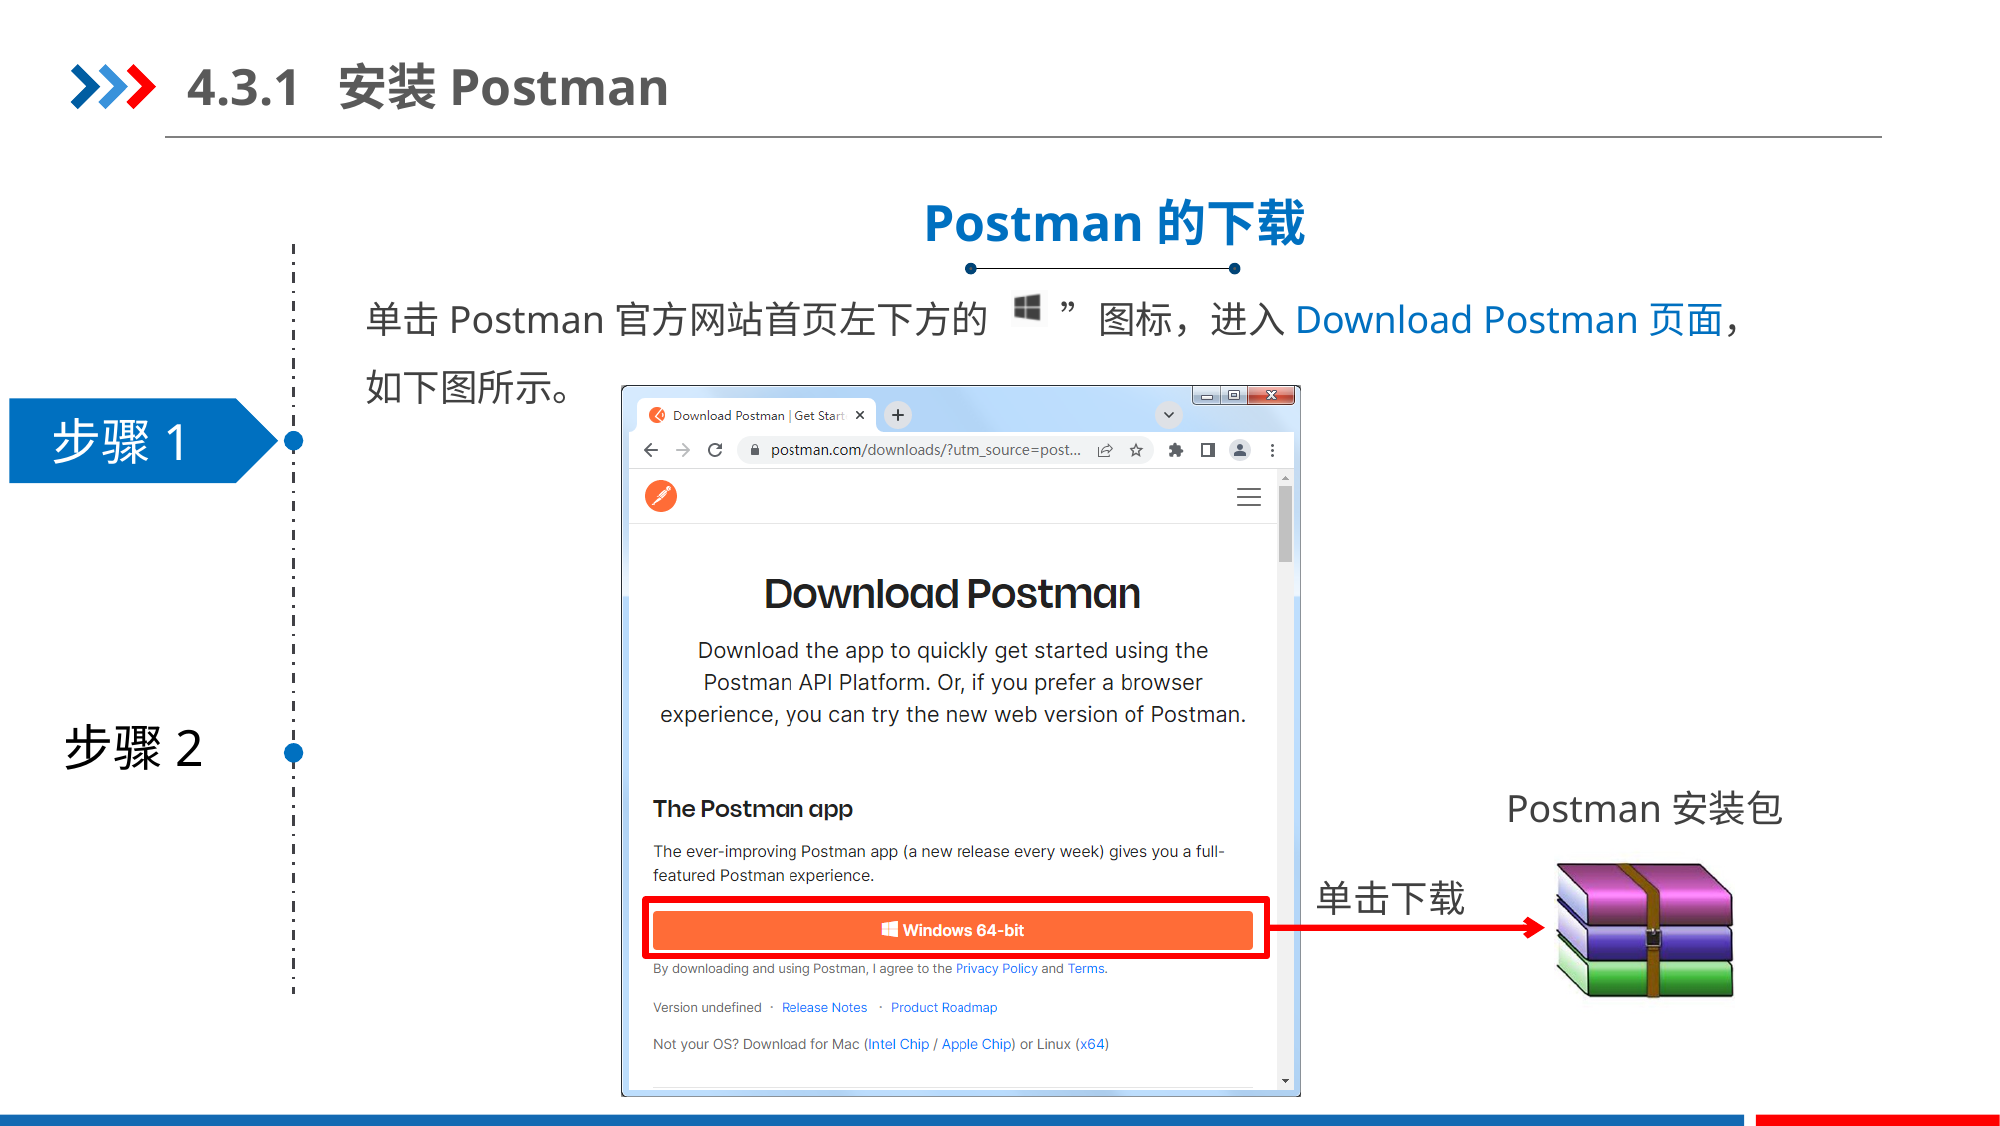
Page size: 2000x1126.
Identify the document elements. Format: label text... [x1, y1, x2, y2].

text_box 单击下载 [1306, 867, 1481, 926]
text_box 步骤2 [0, 708, 267, 784]
picture [1554, 837, 1736, 1018]
text_box 单击Postman官方网站首页左下方的“ ”图标，进入Download Postman页面，如下图所示。 [350, 266, 1787, 416]
text_box [297, 429, 306, 452]
picture [1011, 290, 1048, 327]
picture [621, 385, 1302, 1097]
text_box [297, 741, 306, 765]
text_box [283, 429, 289, 452]
text_box [281, 742, 289, 764]
text_box 4.3.1 安装Postman [187, 43, 827, 127]
text_box Postman的下载 [893, 184, 1337, 260]
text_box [966, 264, 1239, 273]
text_box Postman安装包 [1491, 777, 1799, 837]
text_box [0, 398, 279, 484]
